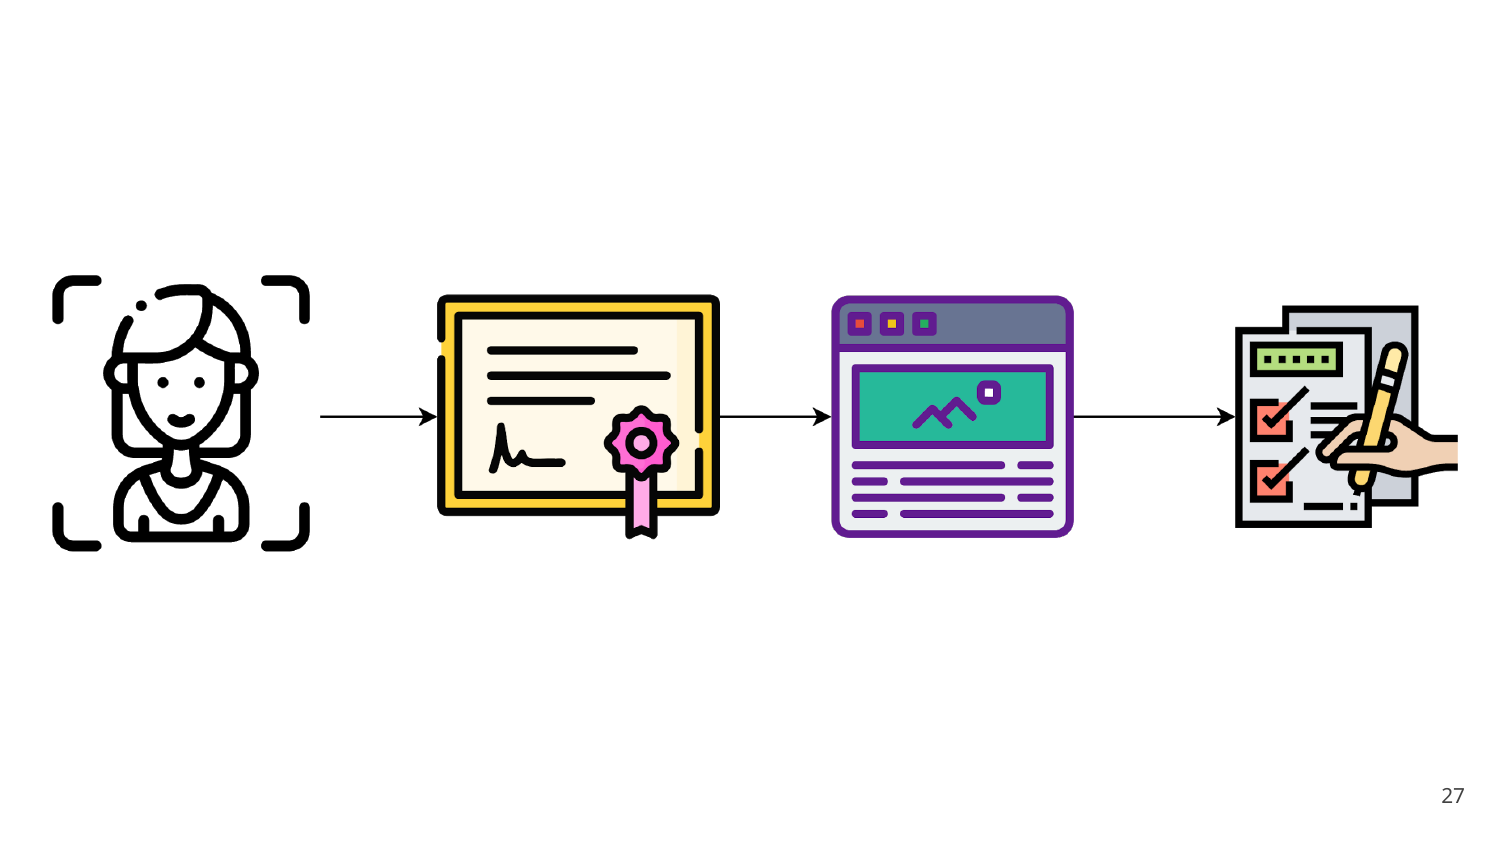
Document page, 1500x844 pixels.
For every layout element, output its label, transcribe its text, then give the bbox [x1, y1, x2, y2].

slide_number ‹#› [1389, 764, 1480, 830]
picture [41, 273, 1459, 559]
